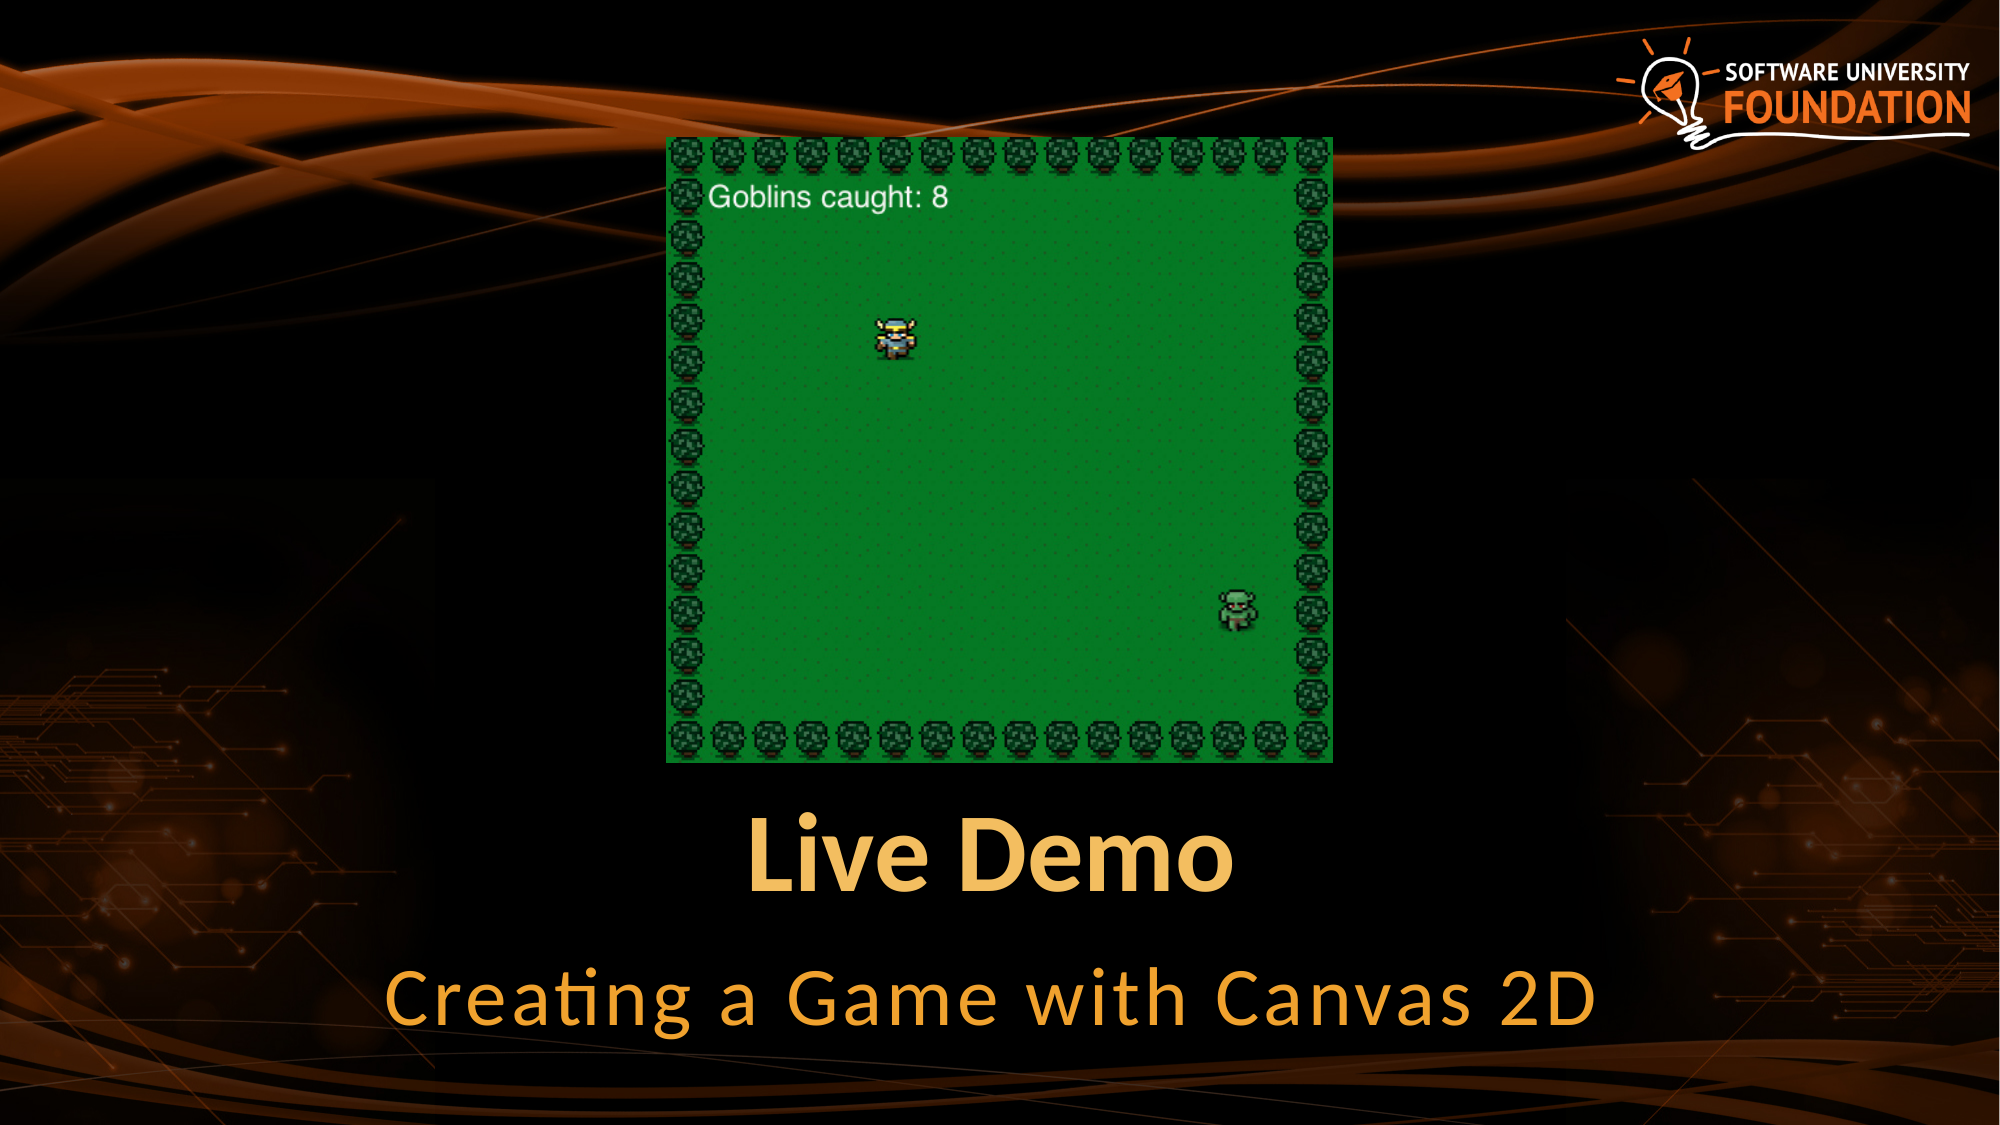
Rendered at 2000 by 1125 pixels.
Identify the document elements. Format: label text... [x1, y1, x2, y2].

title Live Demo [133, 787, 1850, 923]
picture [0, 0, 2000, 1125]
list Creating a Game with Canvas 2D [133, 931, 1850, 1045]
